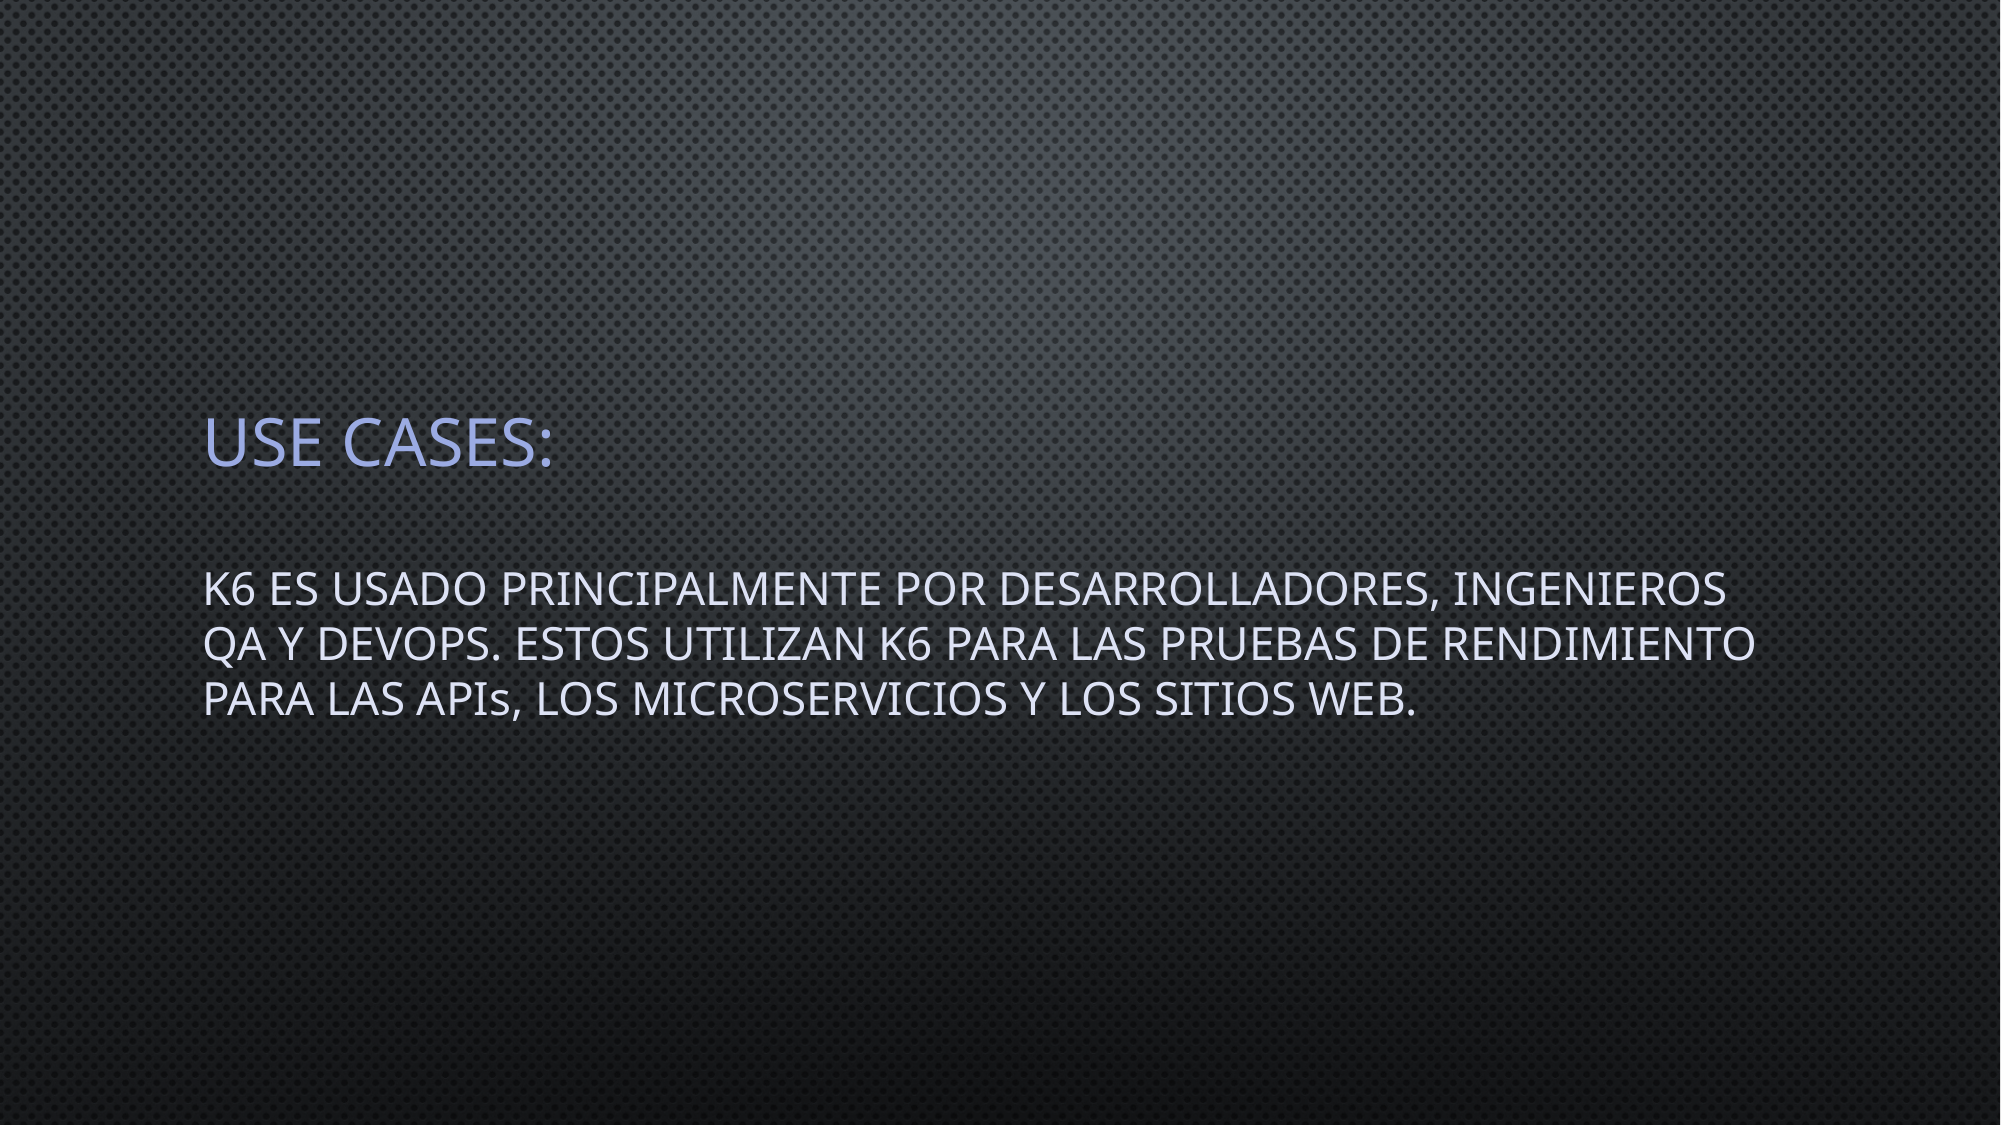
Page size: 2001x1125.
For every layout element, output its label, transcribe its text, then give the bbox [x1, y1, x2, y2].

title USE CASES: K6 ES USADO PRINCIPALMENTE POR DESARROLLADORES, INGENIEROS QA Y DEVOPS. ESTOS UTILIZAN K6 PARA LAS PRUEBAS DE RENDIMIENTO PARA LAS APIs, LOS MICROSERVICIOS Y LOS SITIOS WEB. [187, 361, 1813, 764]
picture [0, 0, 2001, 1125]
